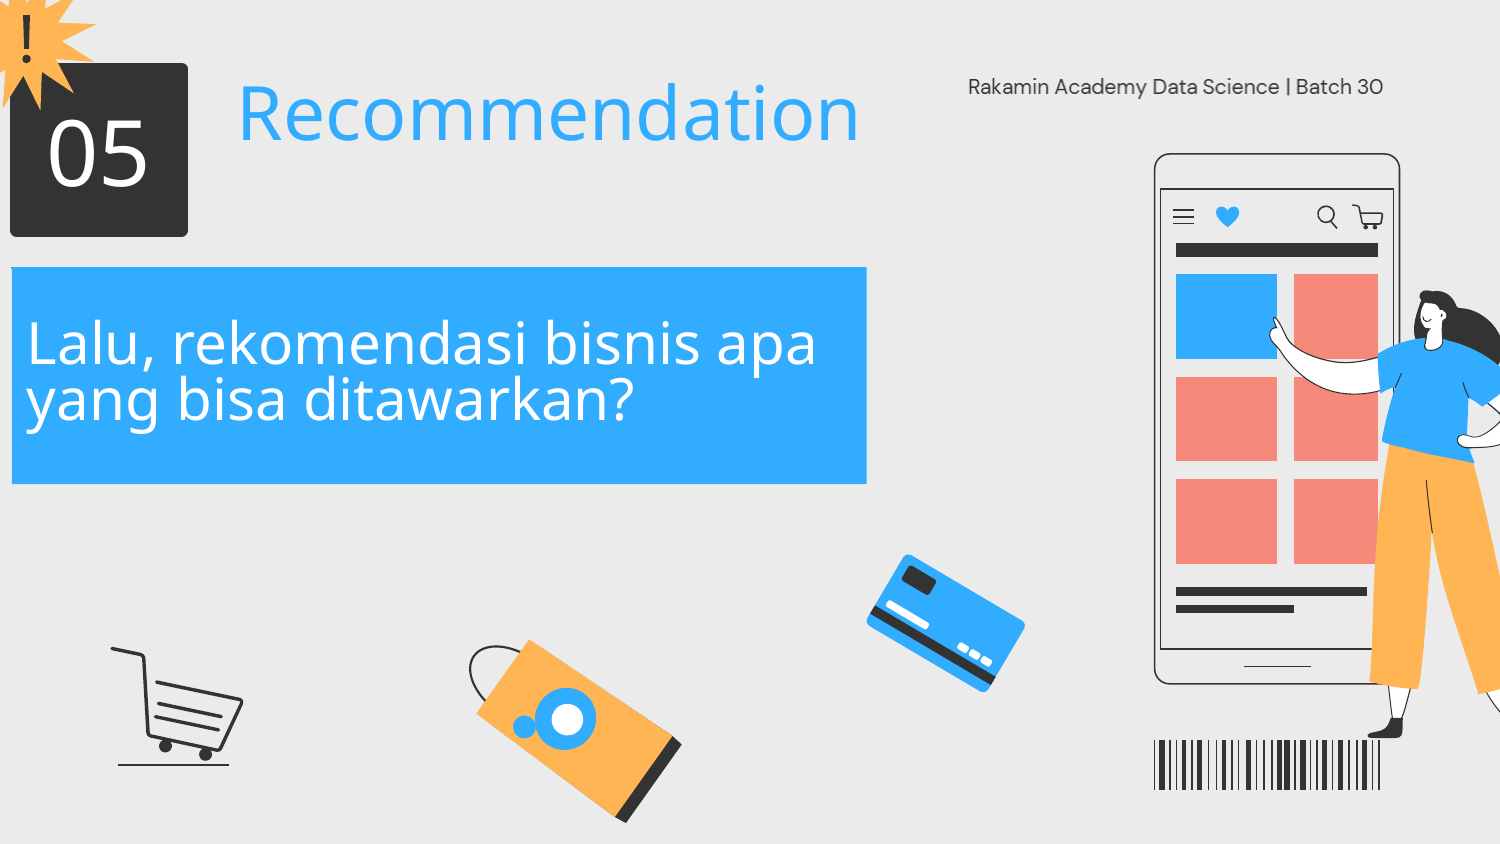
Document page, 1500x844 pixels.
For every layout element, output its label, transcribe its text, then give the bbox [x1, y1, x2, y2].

text_box Lalu, rekomendasi bisnis apa yang bisa ditawarkan? [11, 267, 867, 485]
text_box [875, 581, 1017, 665]
title Recommendation [188, 67, 878, 159]
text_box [98, 659, 243, 753]
title 05 [10, 63, 188, 237]
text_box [513, 608, 614, 831]
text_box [0, 0, 97, 111]
picture [953, 65, 1412, 114]
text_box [1154, 153, 1500, 739]
